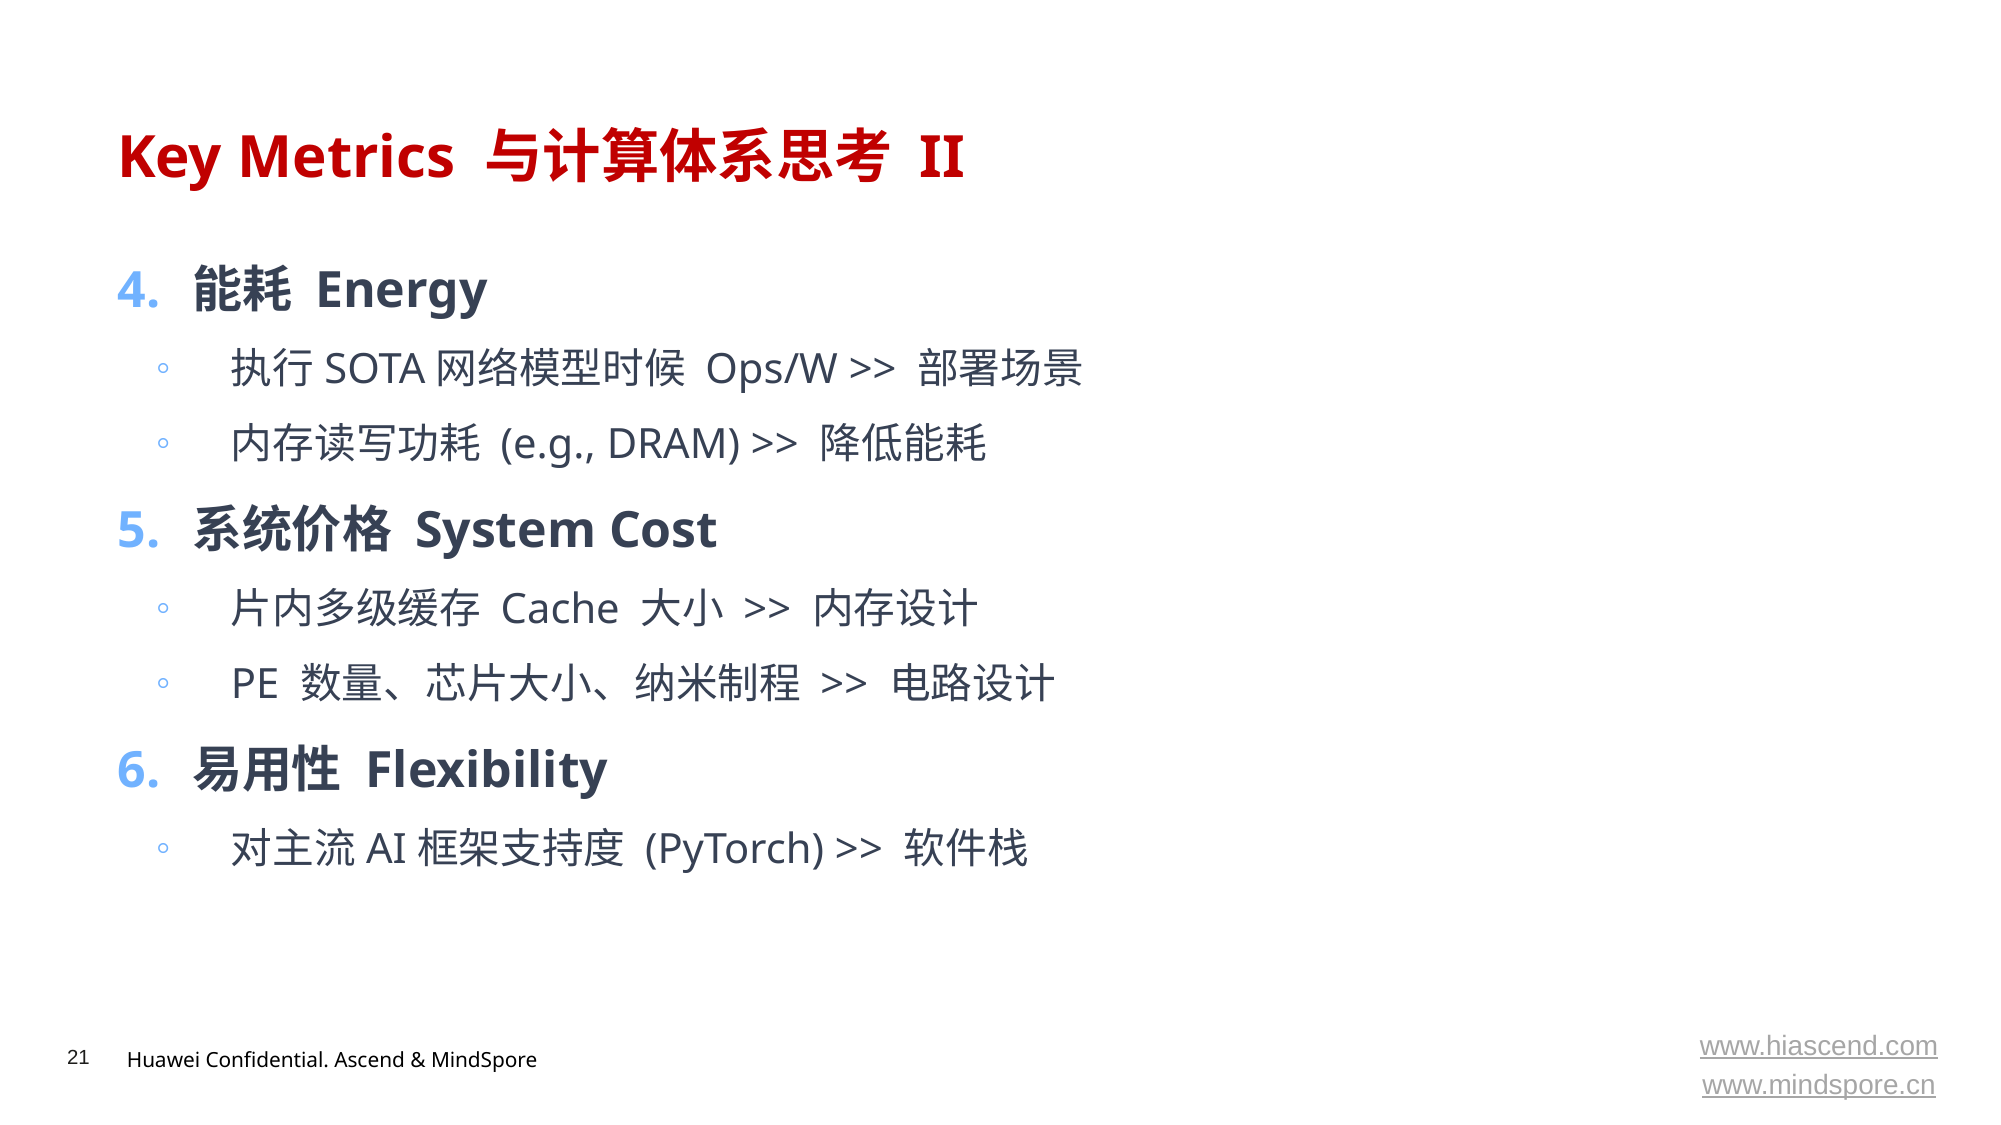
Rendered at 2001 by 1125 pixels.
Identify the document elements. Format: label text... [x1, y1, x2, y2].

list 能耗 Energy 执行SOTA网络模型时候 Ops/W >> 部署场景 内存读写功耗 (e.g., DRAM) >> 降低能耗 系统价格 System Cost 片内多级缓存 Cache 大小 >> 内存设计 PE 数量、芯片大小、纳米制程 >> 电路设计 易用性 Flexibility 对主流AI框架支持度 (PyTorch) >> 软件栈 [102, 219, 1901, 1024]
title Key Metrics 与计算体系思考 II [102, 111, 1901, 209]
